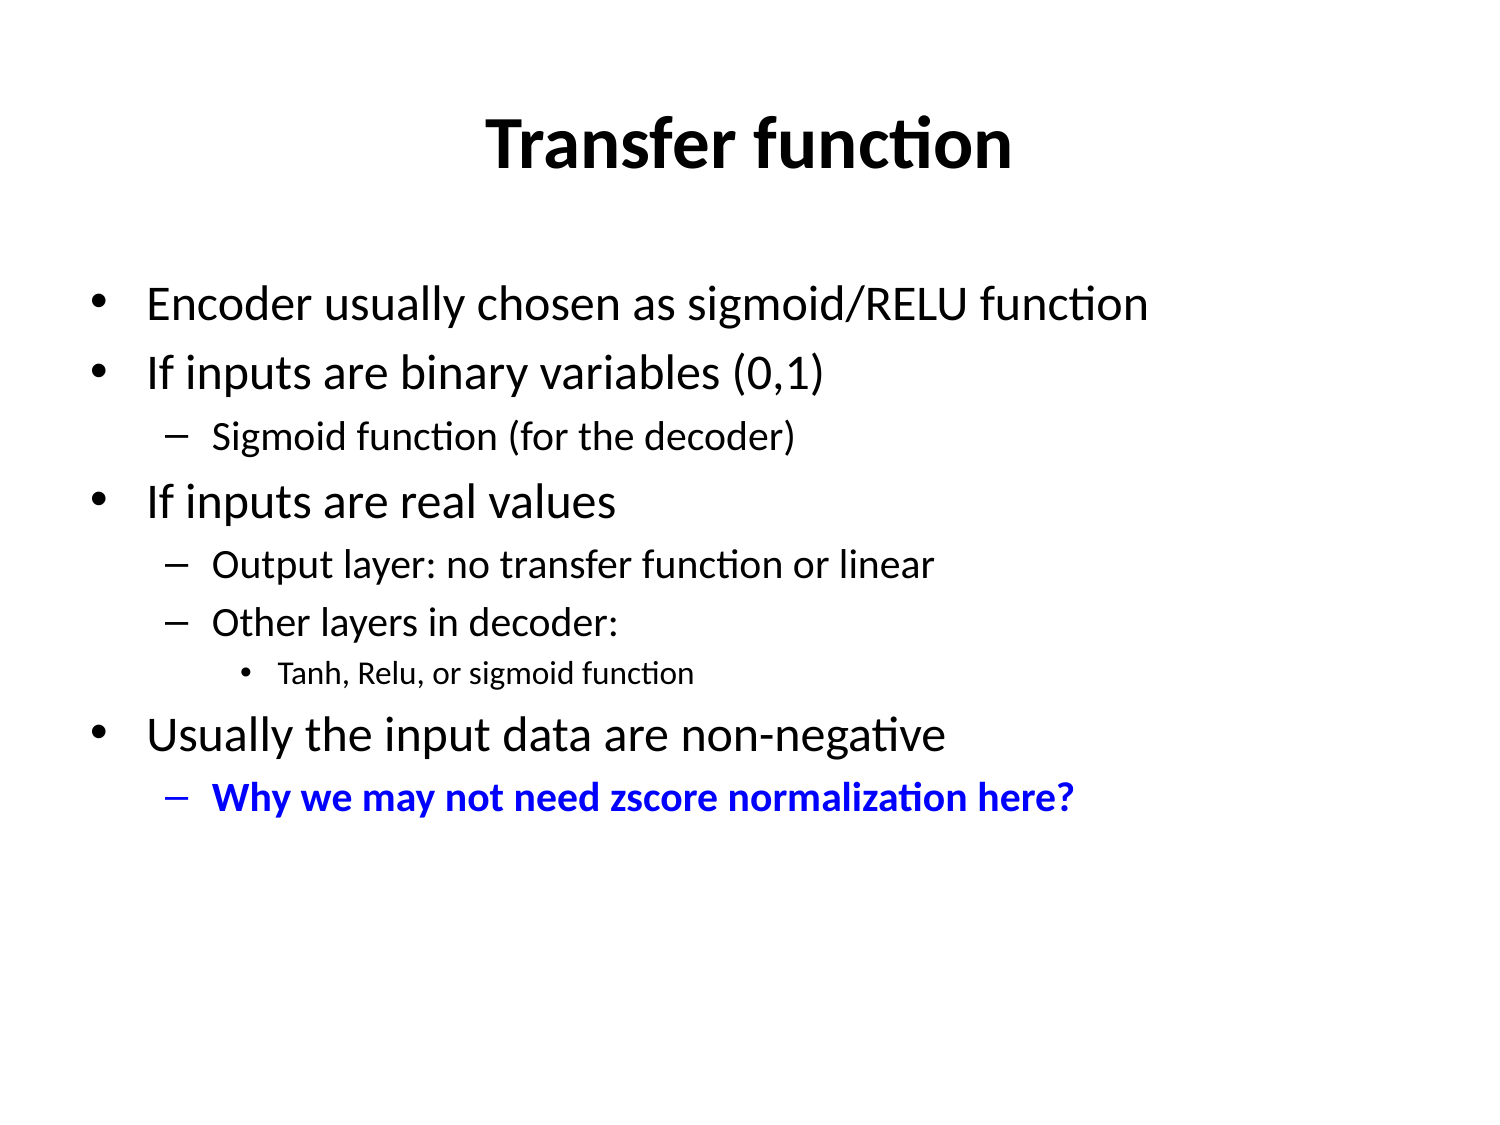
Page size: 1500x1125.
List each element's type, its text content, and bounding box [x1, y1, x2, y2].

list Encoder usually chosen as sigmoid/RELU function If inputs are binary variables (0,1) Sigmoid function (for the decoder) If inputs are real values Output layer: no transfer function or linear Other layers in decoder: Tanh, Relu, or sigmoid function Usually the input data are non-negative Why we may not need zscore normalization here? [75, 262, 1425, 1005]
title Transfer function [75, 45, 1425, 233]
